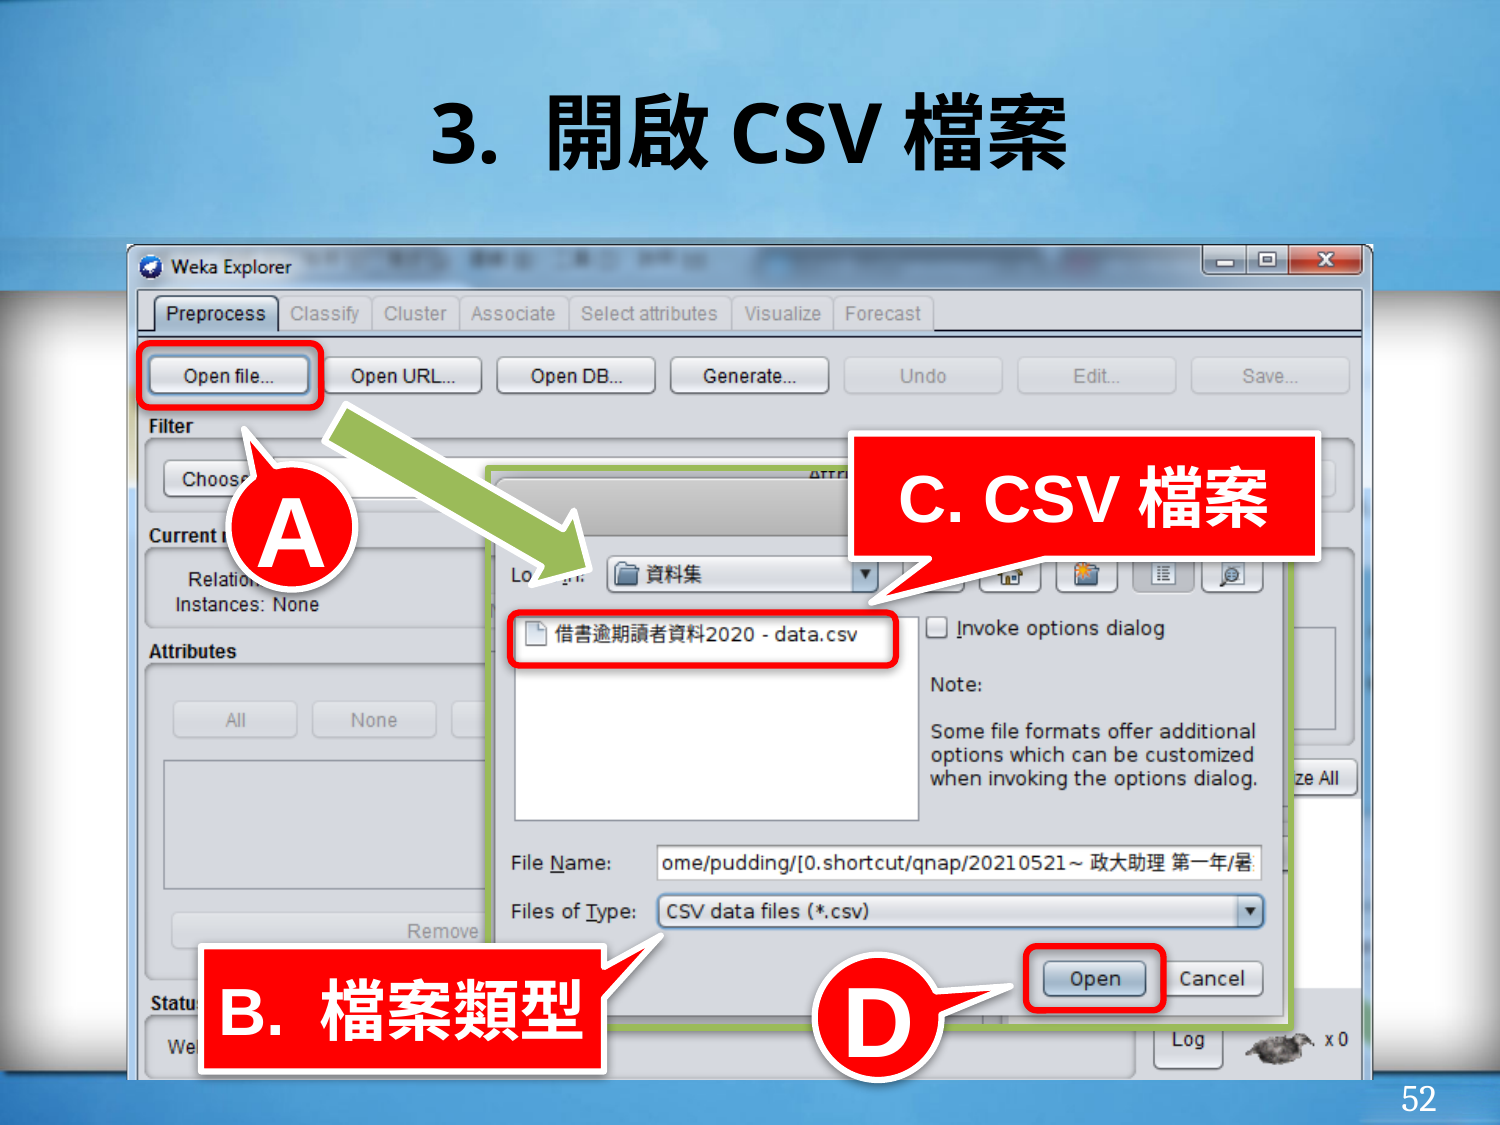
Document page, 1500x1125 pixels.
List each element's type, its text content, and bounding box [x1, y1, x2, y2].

title 3. 開啟CSV檔案 [78, 27, 1422, 232]
slide_number ‹#› [1350, 1074, 1488, 1118]
picture [0, 0, 1500, 1125]
